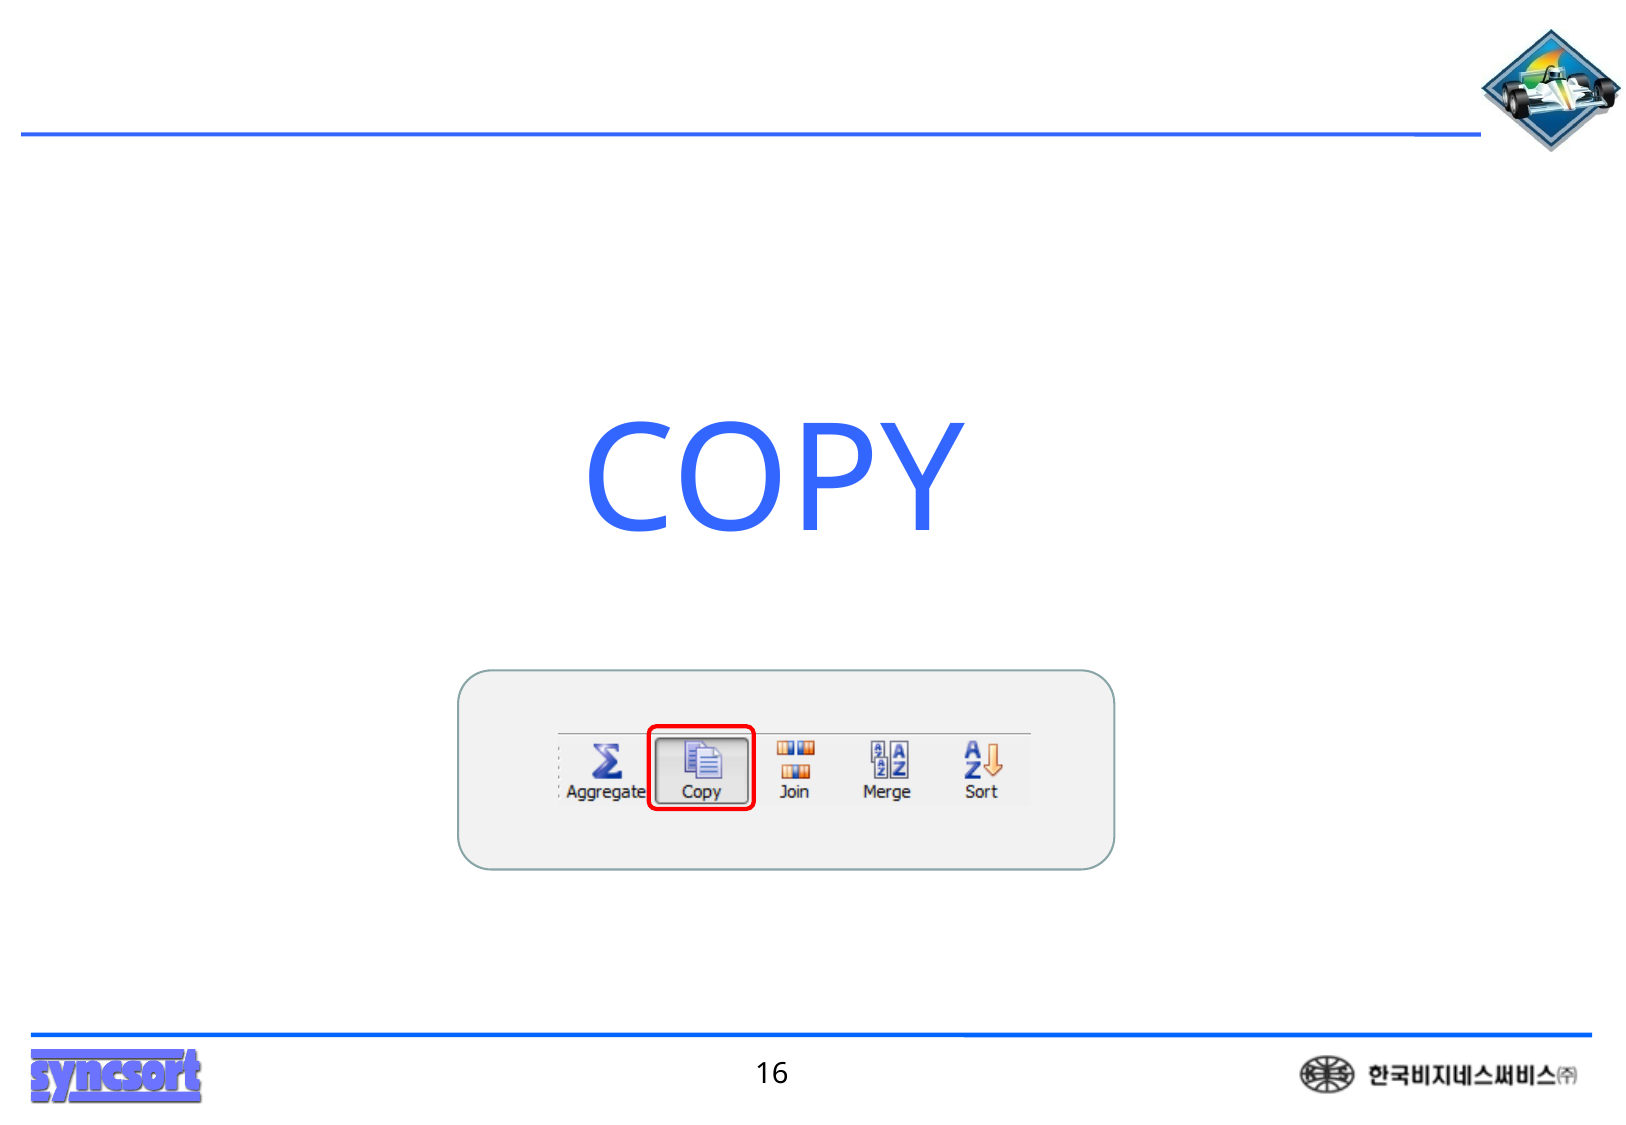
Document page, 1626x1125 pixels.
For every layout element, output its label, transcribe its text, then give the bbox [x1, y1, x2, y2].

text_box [558, 725, 1031, 810]
picture [27, 1046, 205, 1104]
picture [1481, 29, 1621, 153]
picture [1281, 1046, 1593, 1105]
text_box [455, 668, 1117, 872]
text_box COPY [565, 373, 981, 569]
